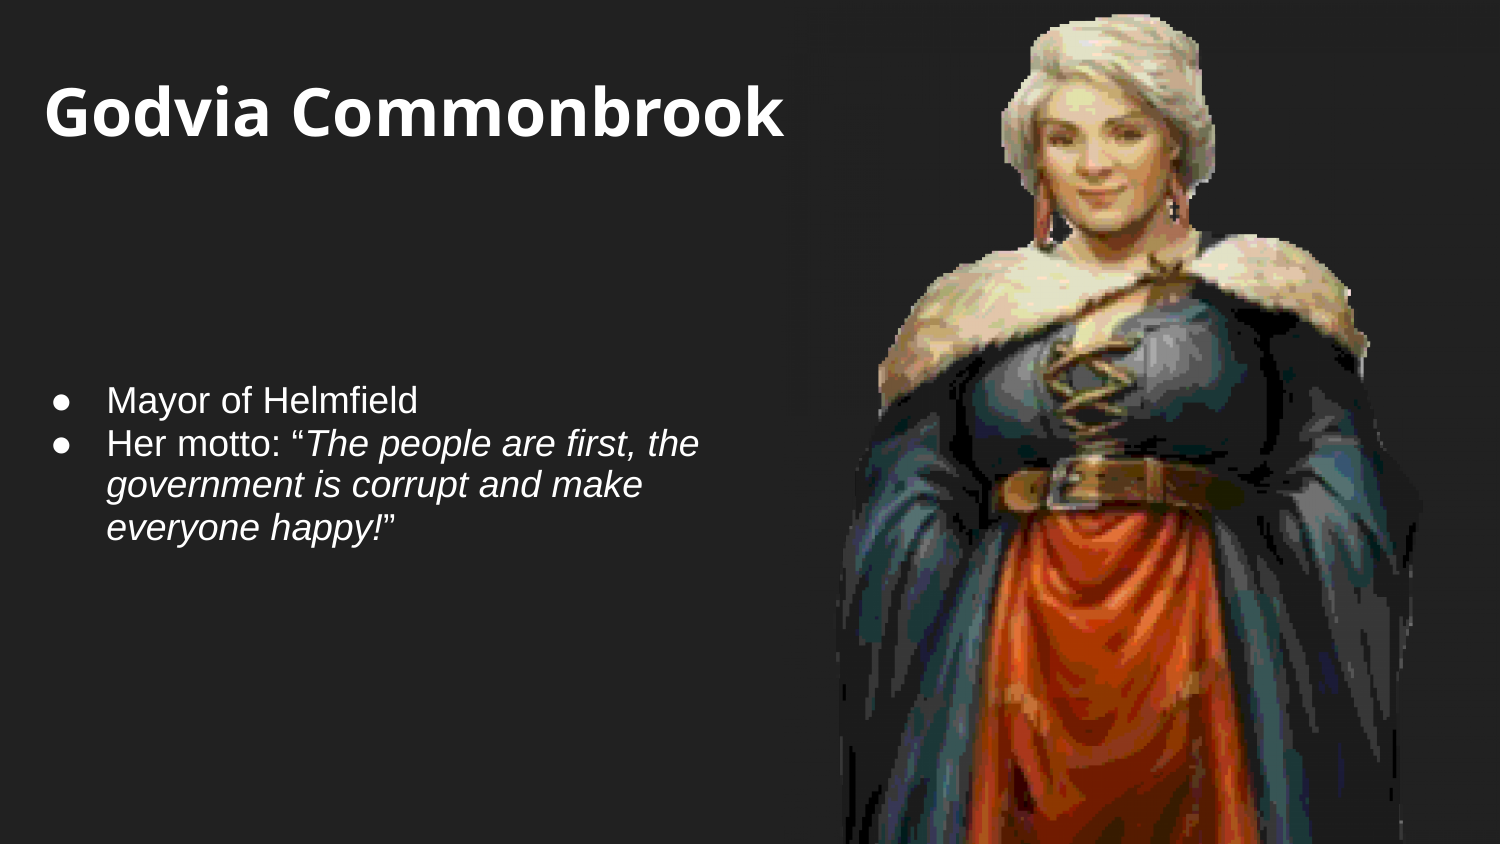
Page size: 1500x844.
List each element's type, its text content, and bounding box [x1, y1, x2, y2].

list Godvia Commonbrook [16, 50, 776, 191]
list Mayor of Helmfield Her motto: “The people are first, the government is corrupt and make everyone happy!” [16, 191, 776, 737]
picture [781, 1, 1500, 844]
